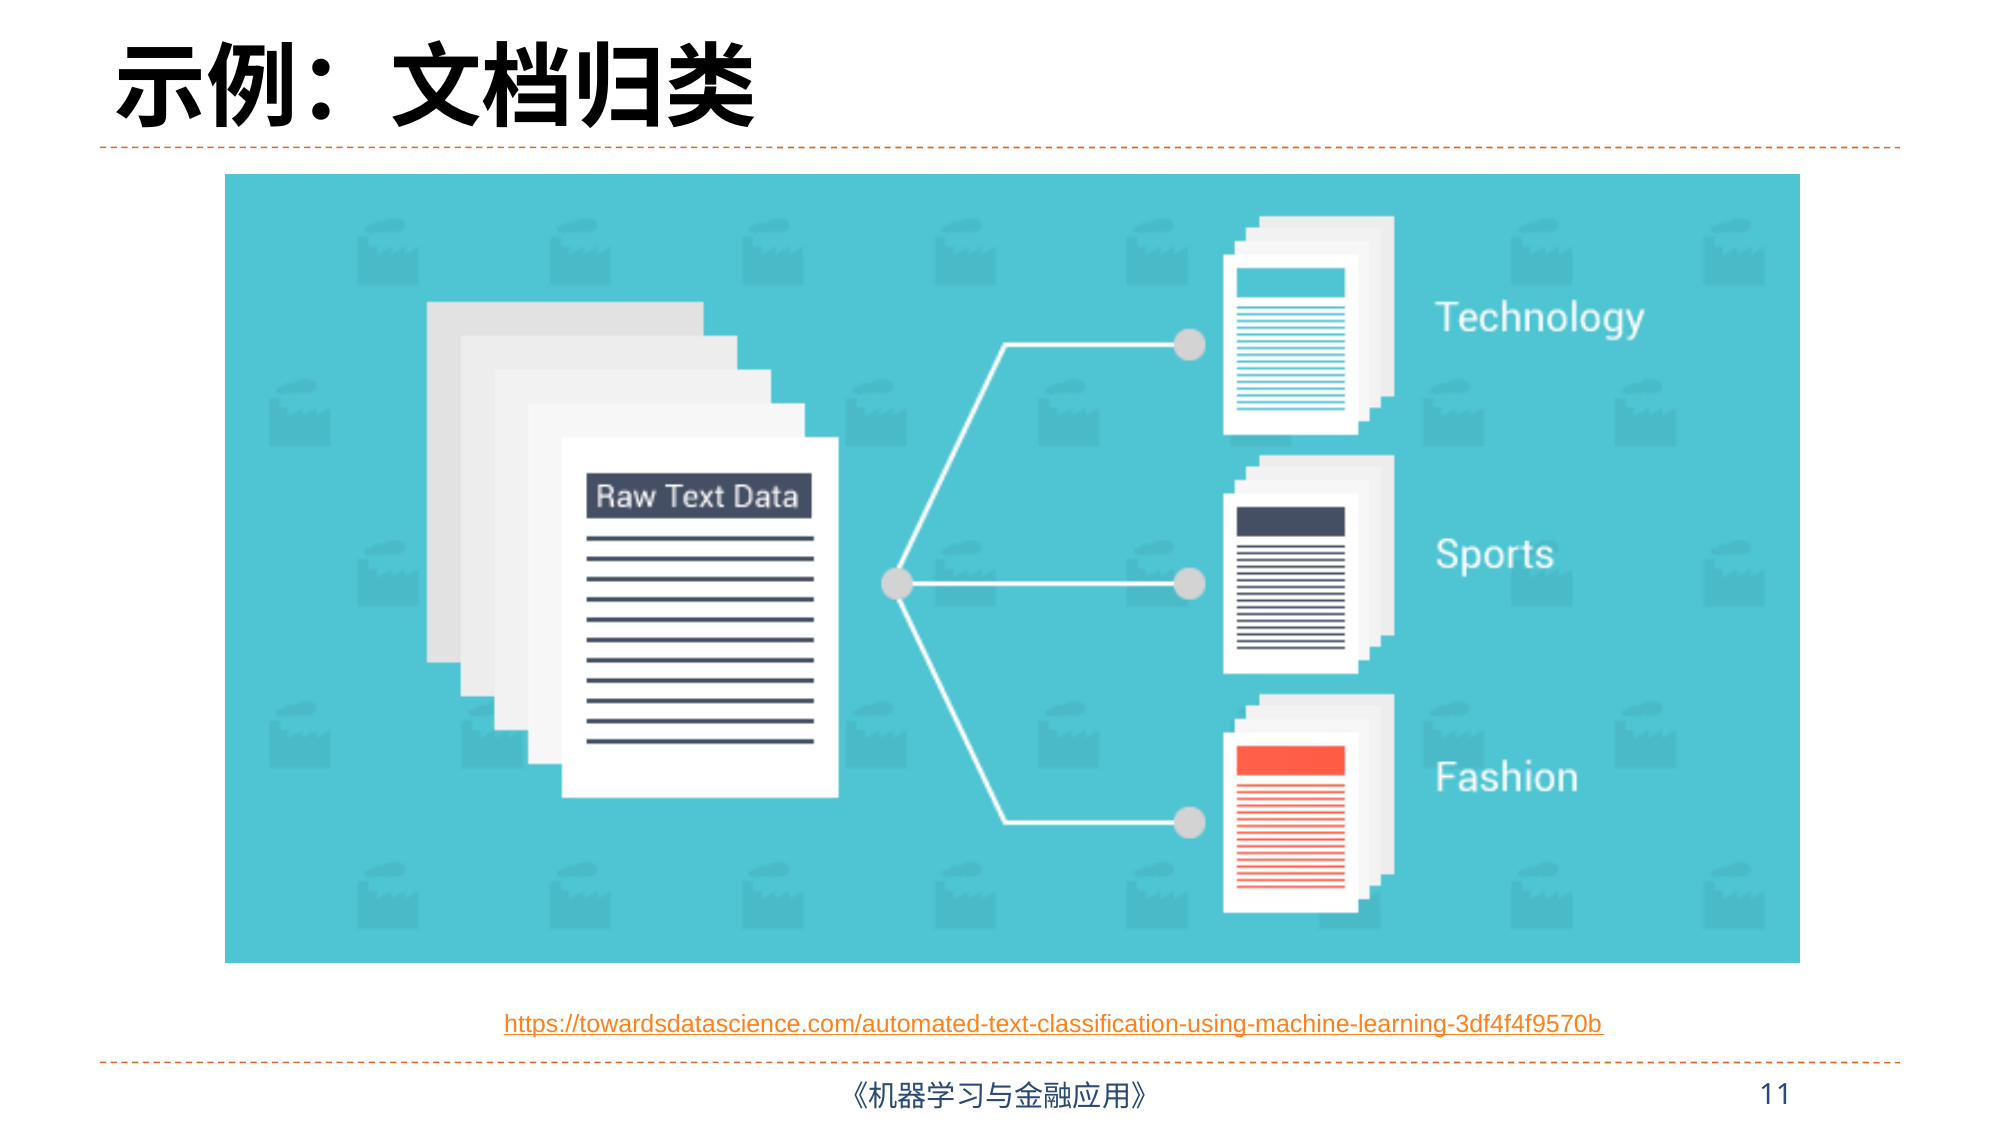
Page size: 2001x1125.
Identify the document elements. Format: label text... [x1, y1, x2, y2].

picture [224, 174, 1801, 963]
title 示例：文档归类 [99, 24, 1900, 146]
text_box https://towardsdatascience.com/automated-text-classification-using-machine-learning-3df4f4f9570b [489, 999, 1620, 1045]
